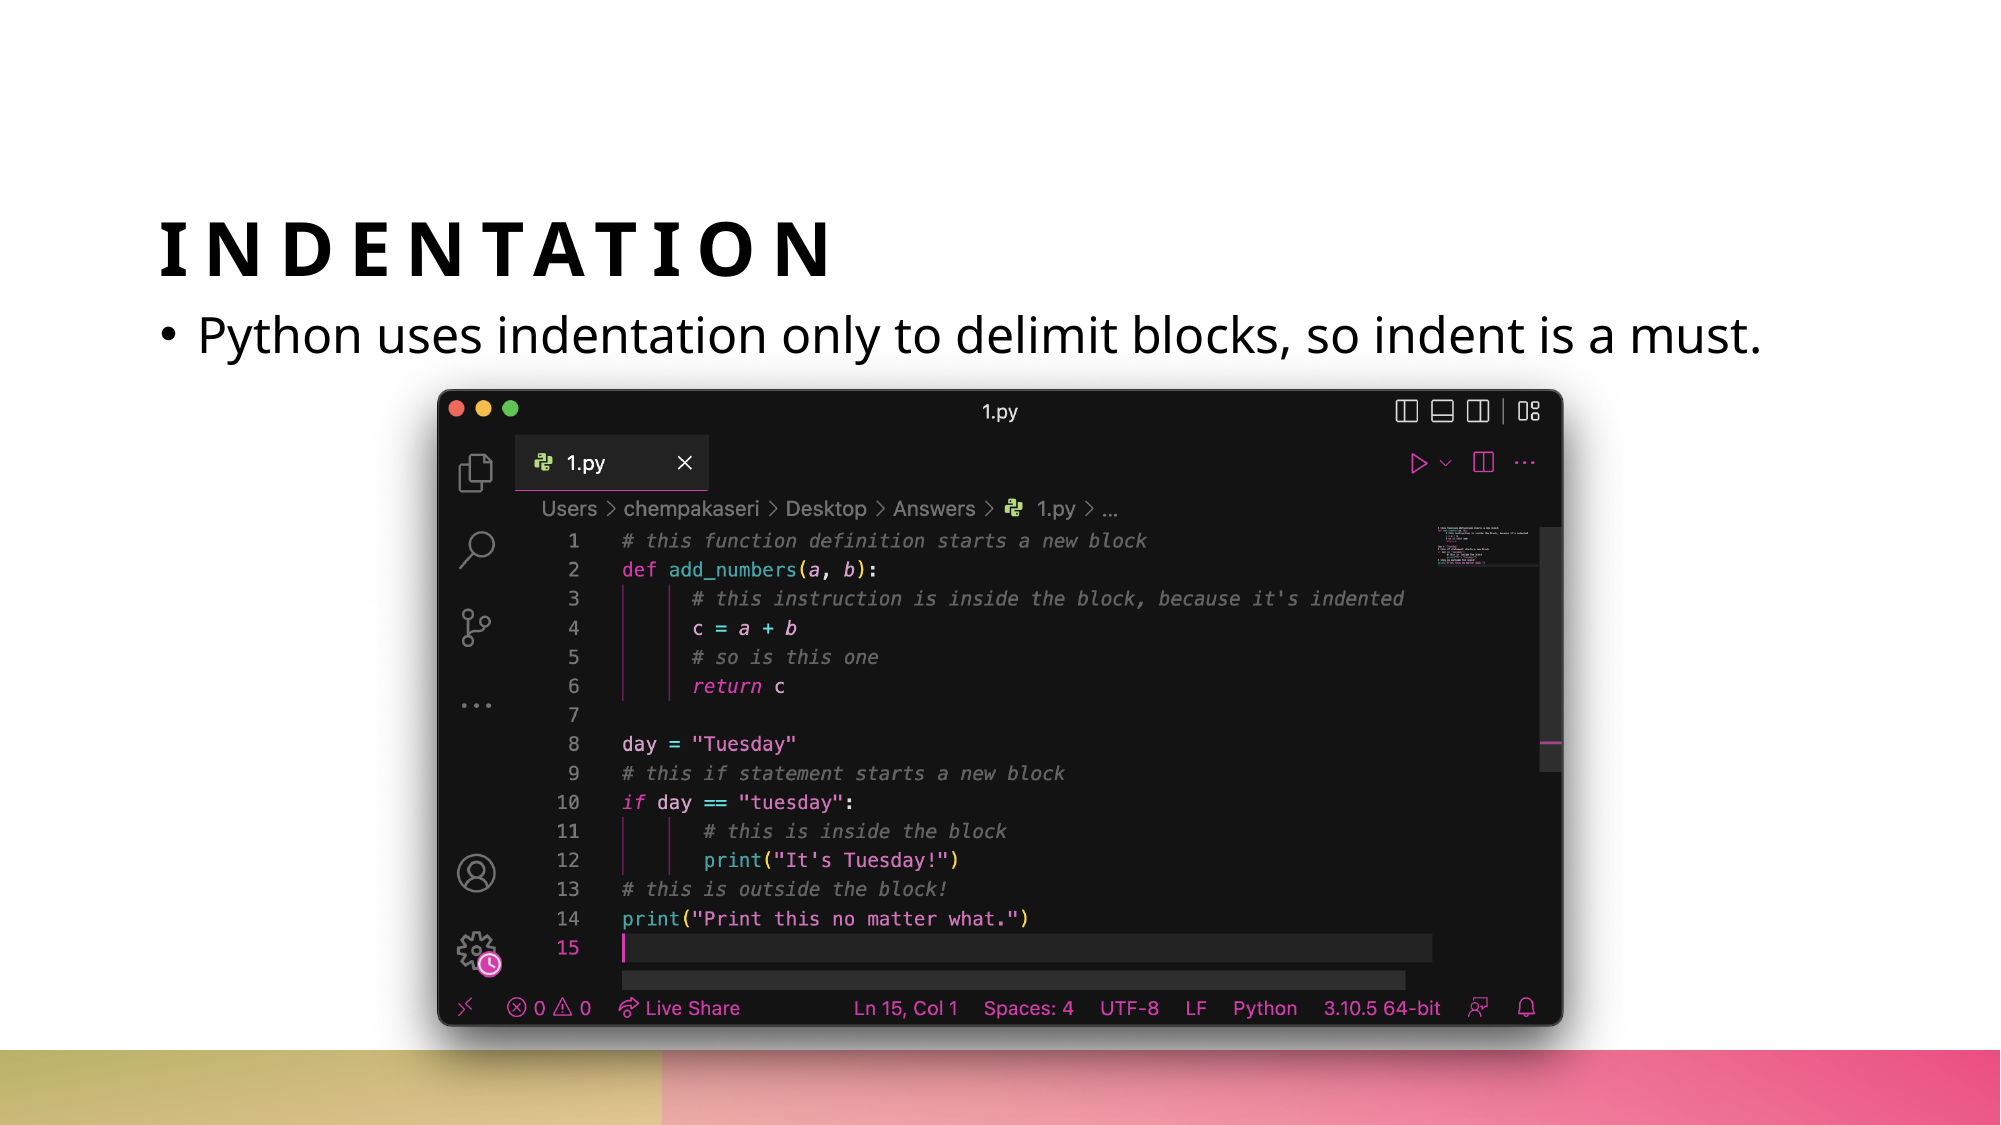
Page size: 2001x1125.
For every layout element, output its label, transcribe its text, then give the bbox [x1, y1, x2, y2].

list Python uses indentation only to delimit blocks, so indent is a must. [159, 291, 1840, 941]
title Indentation [159, 88, 1840, 291]
picture [362, 338, 1638, 1125]
